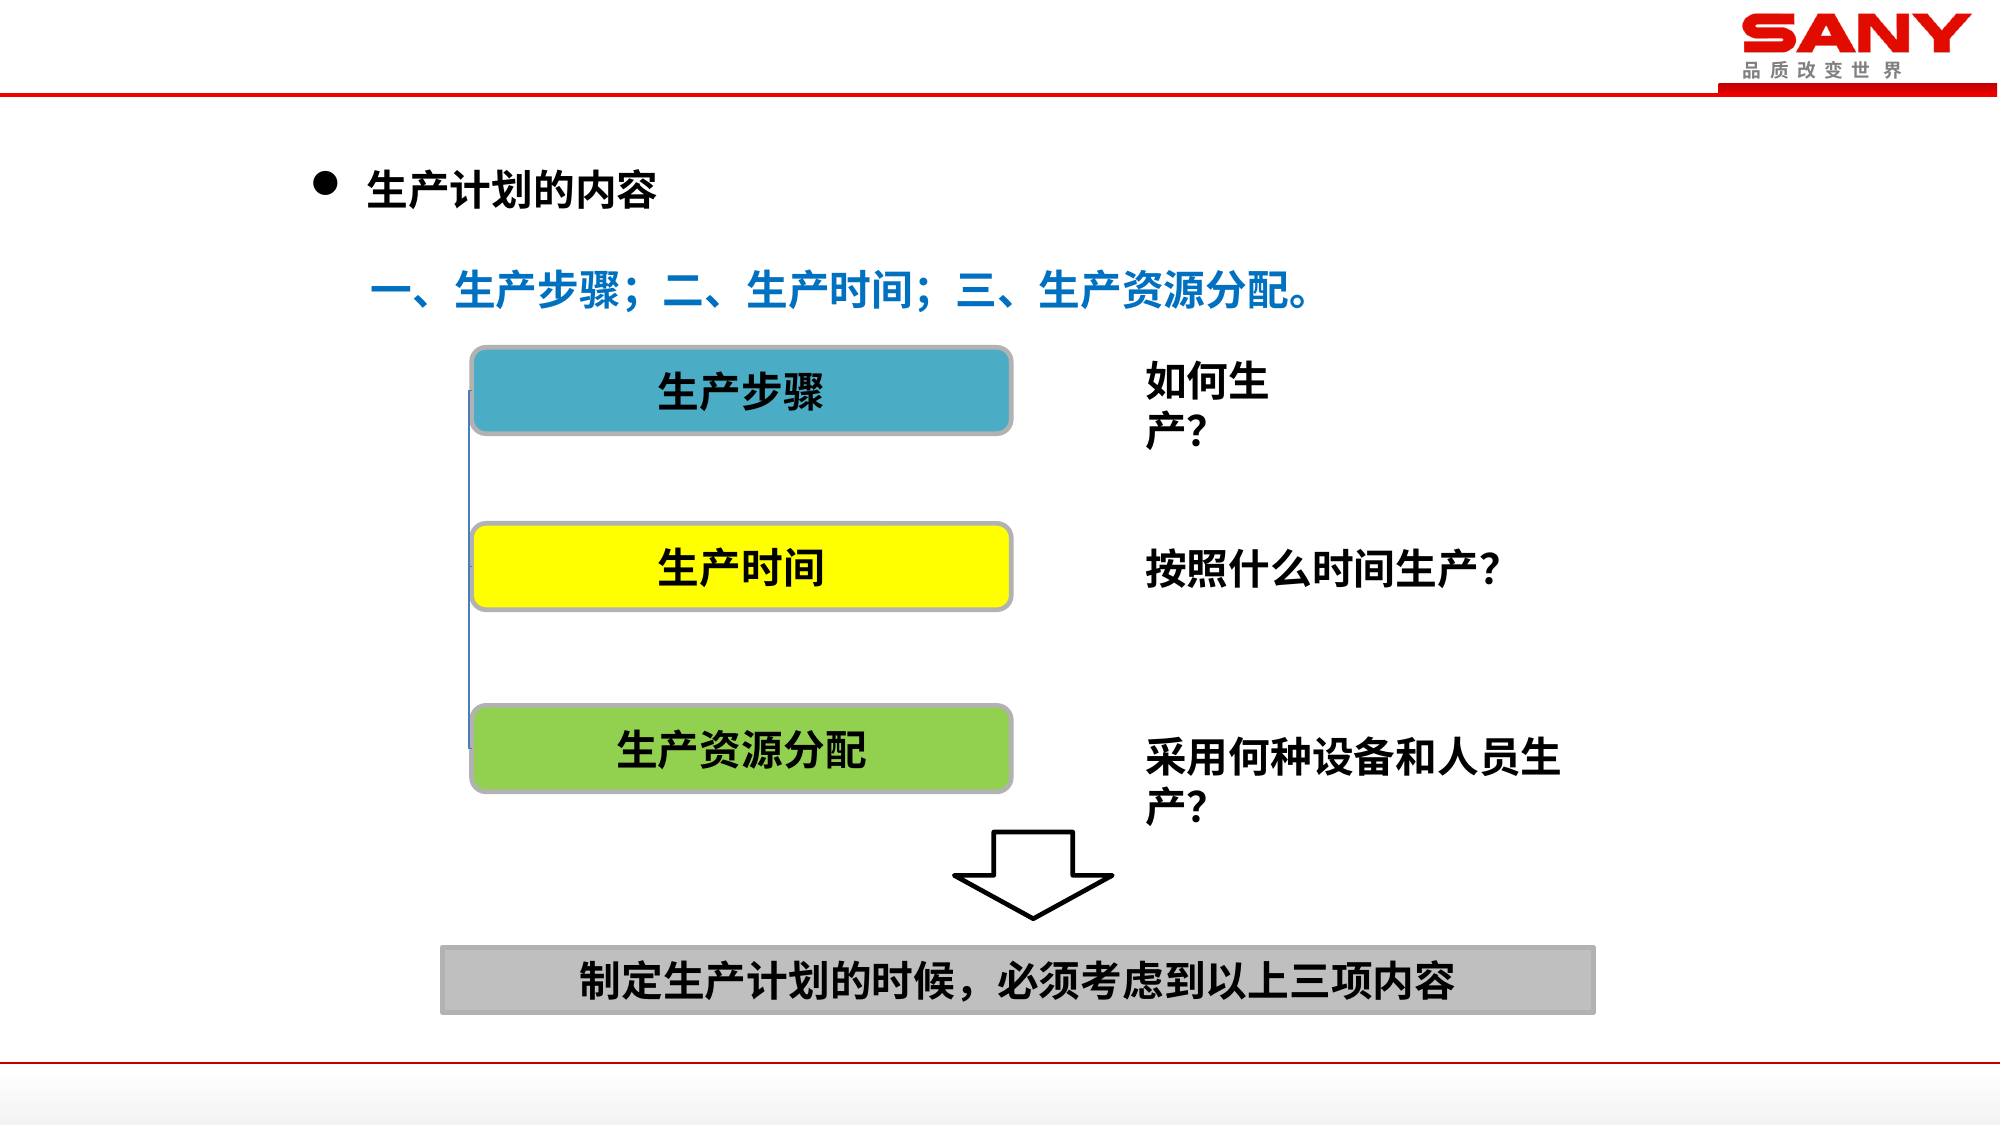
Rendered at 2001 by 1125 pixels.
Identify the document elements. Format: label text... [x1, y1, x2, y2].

text_box 生产计划的内容 [295, 156, 1656, 221]
text_box [954, 832, 1113, 919]
text_box 生产步骤 [471, 347, 1012, 434]
text_box 如何生产？ [1130, 347, 1362, 462]
text_box 采用何种设备和人员生产？ [1130, 723, 1636, 839]
text_box 一、生产步骤；二、生产时间；三、生产资源分配。 [362, 234, 1594, 318]
picture [1738, 5, 1978, 61]
text_box 生产资源分配 [471, 705, 1012, 792]
text_box 生产时间 [479, 523, 1012, 610]
text_box 按照什么时间生产？ [1130, 535, 1548, 601]
text_box 制定生产计划的时候，必须考虑到以上三项内容 [442, 947, 1594, 1013]
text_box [471, 708, 477, 752]
